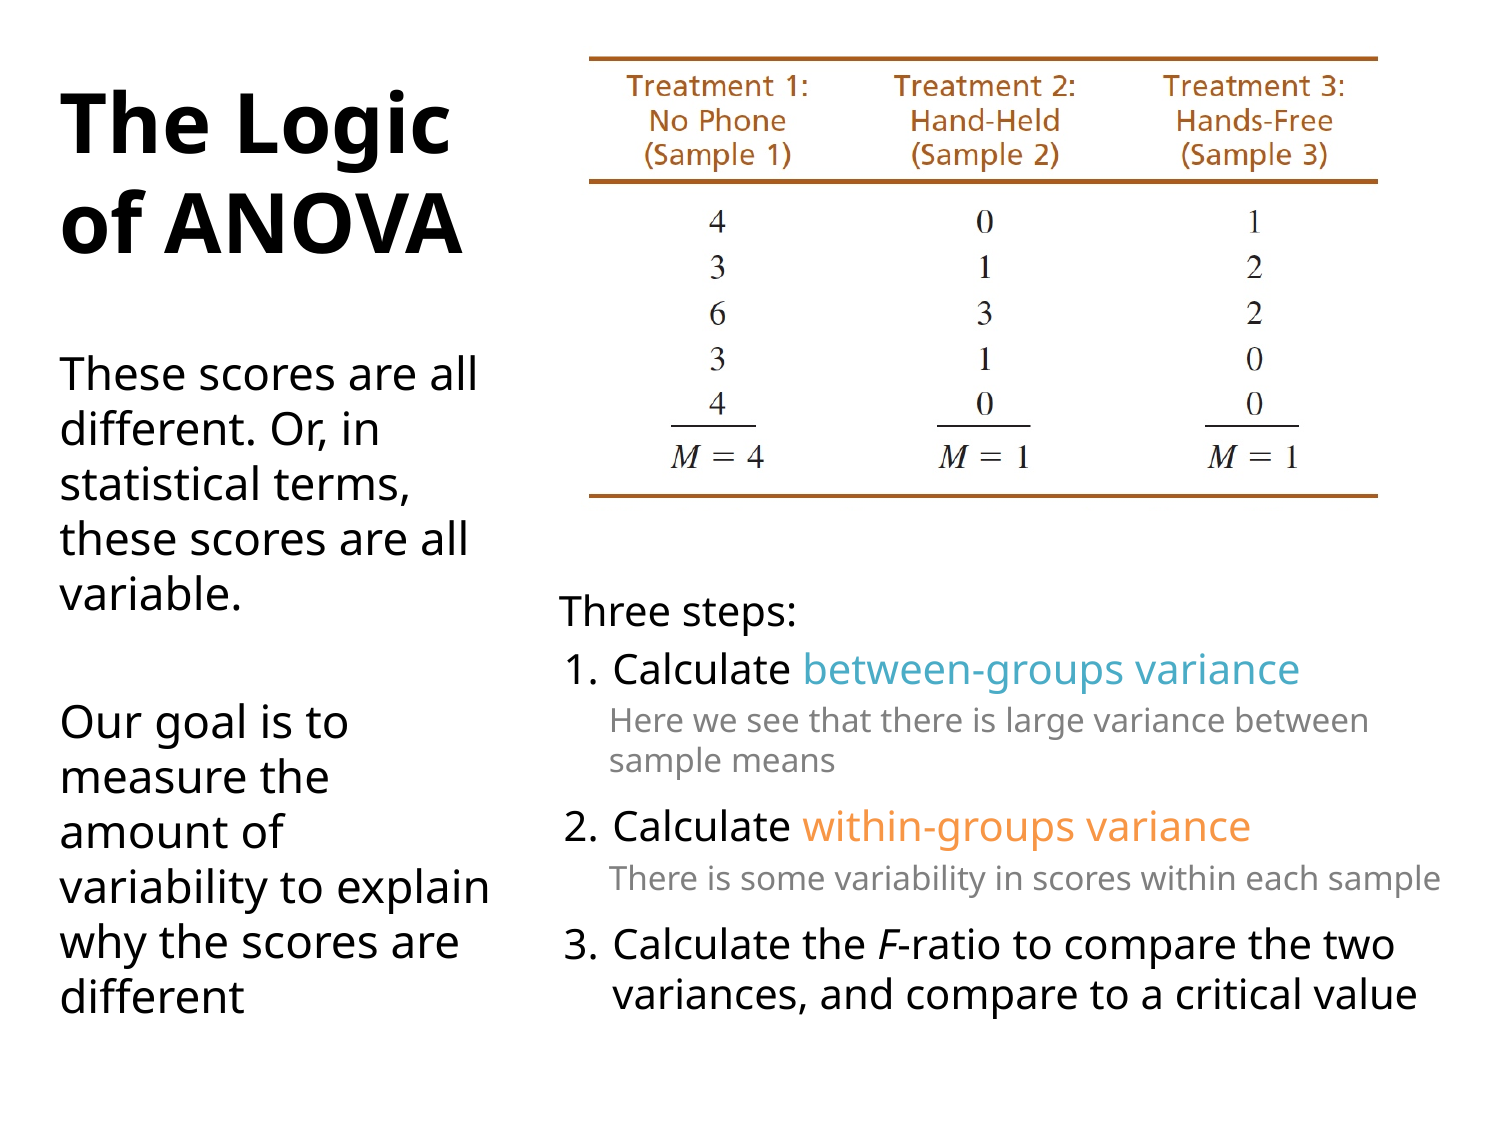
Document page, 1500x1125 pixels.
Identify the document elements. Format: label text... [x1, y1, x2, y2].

list Three steps: Calculate between-groups variance Here we see that there is large variance between sample means Calculate within-groups variance There is some variability in scores within each sample Calculate the F-ratio to compare the two variances, and compare to a critical value [522, 576, 1484, 1038]
picture [576, 46, 1387, 511]
list These scores are all different. Or, in statistical terms, these scores are all variable. Our goal is to measure the amount of variability to explain why the scores are different [44, 337, 512, 938]
title The Logic of ANOVA [44, 29, 512, 312]
